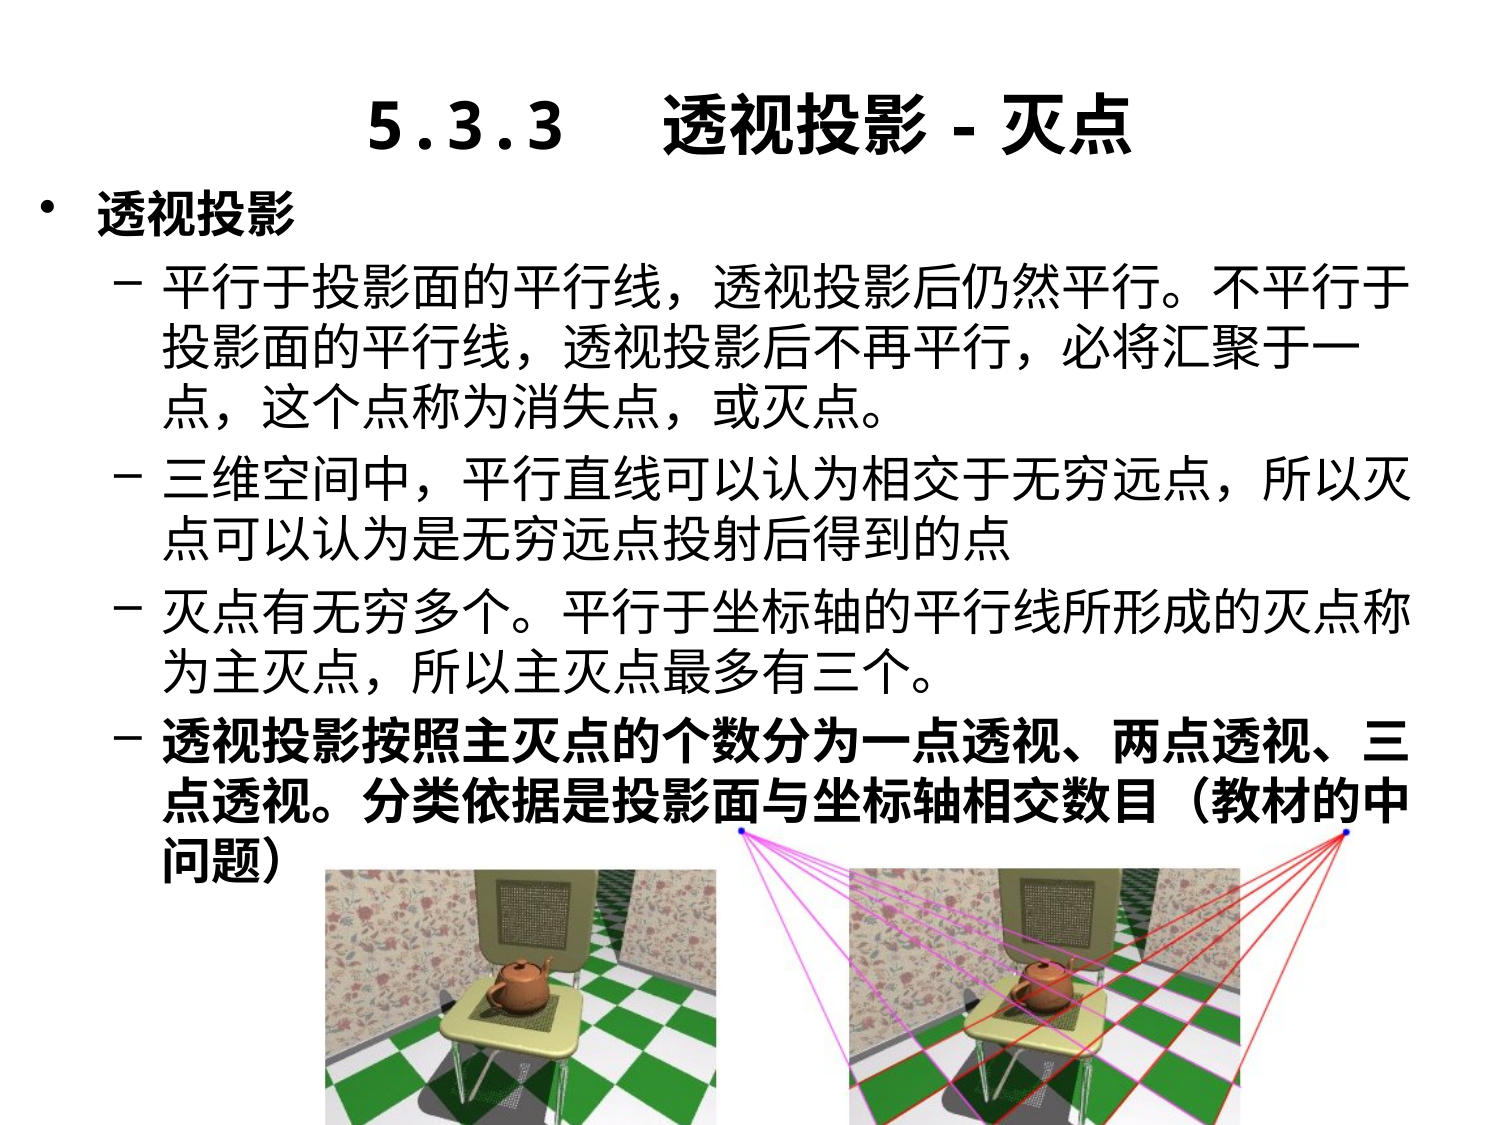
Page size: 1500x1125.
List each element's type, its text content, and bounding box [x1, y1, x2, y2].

title 5.3.3 透视投影-灭点 [74, 44, 1426, 201]
list 透视投影 平行于投影面的平行线，透视投影后仍然平行。不平行于投影面的平行线，透视投影后不再平行，必将汇聚于一点，这个点称为消失点，或灭点。 三维空间中，平行直线可以认为相交于无穷远点，所以灭点可以认为是无穷远点投射后得到的点 灭点有无穷多个。平行于坐标轴的平行线所形成的灭点称为主灭点，所以主灭点最多有三个。 透视投影按照主灭点的个数分为一点透视、两点透视、三点透视。分类依据是投影面与坐标轴相交数目（教材的中问题） [24, 174, 1451, 981]
picture [324, 824, 1356, 1125]
